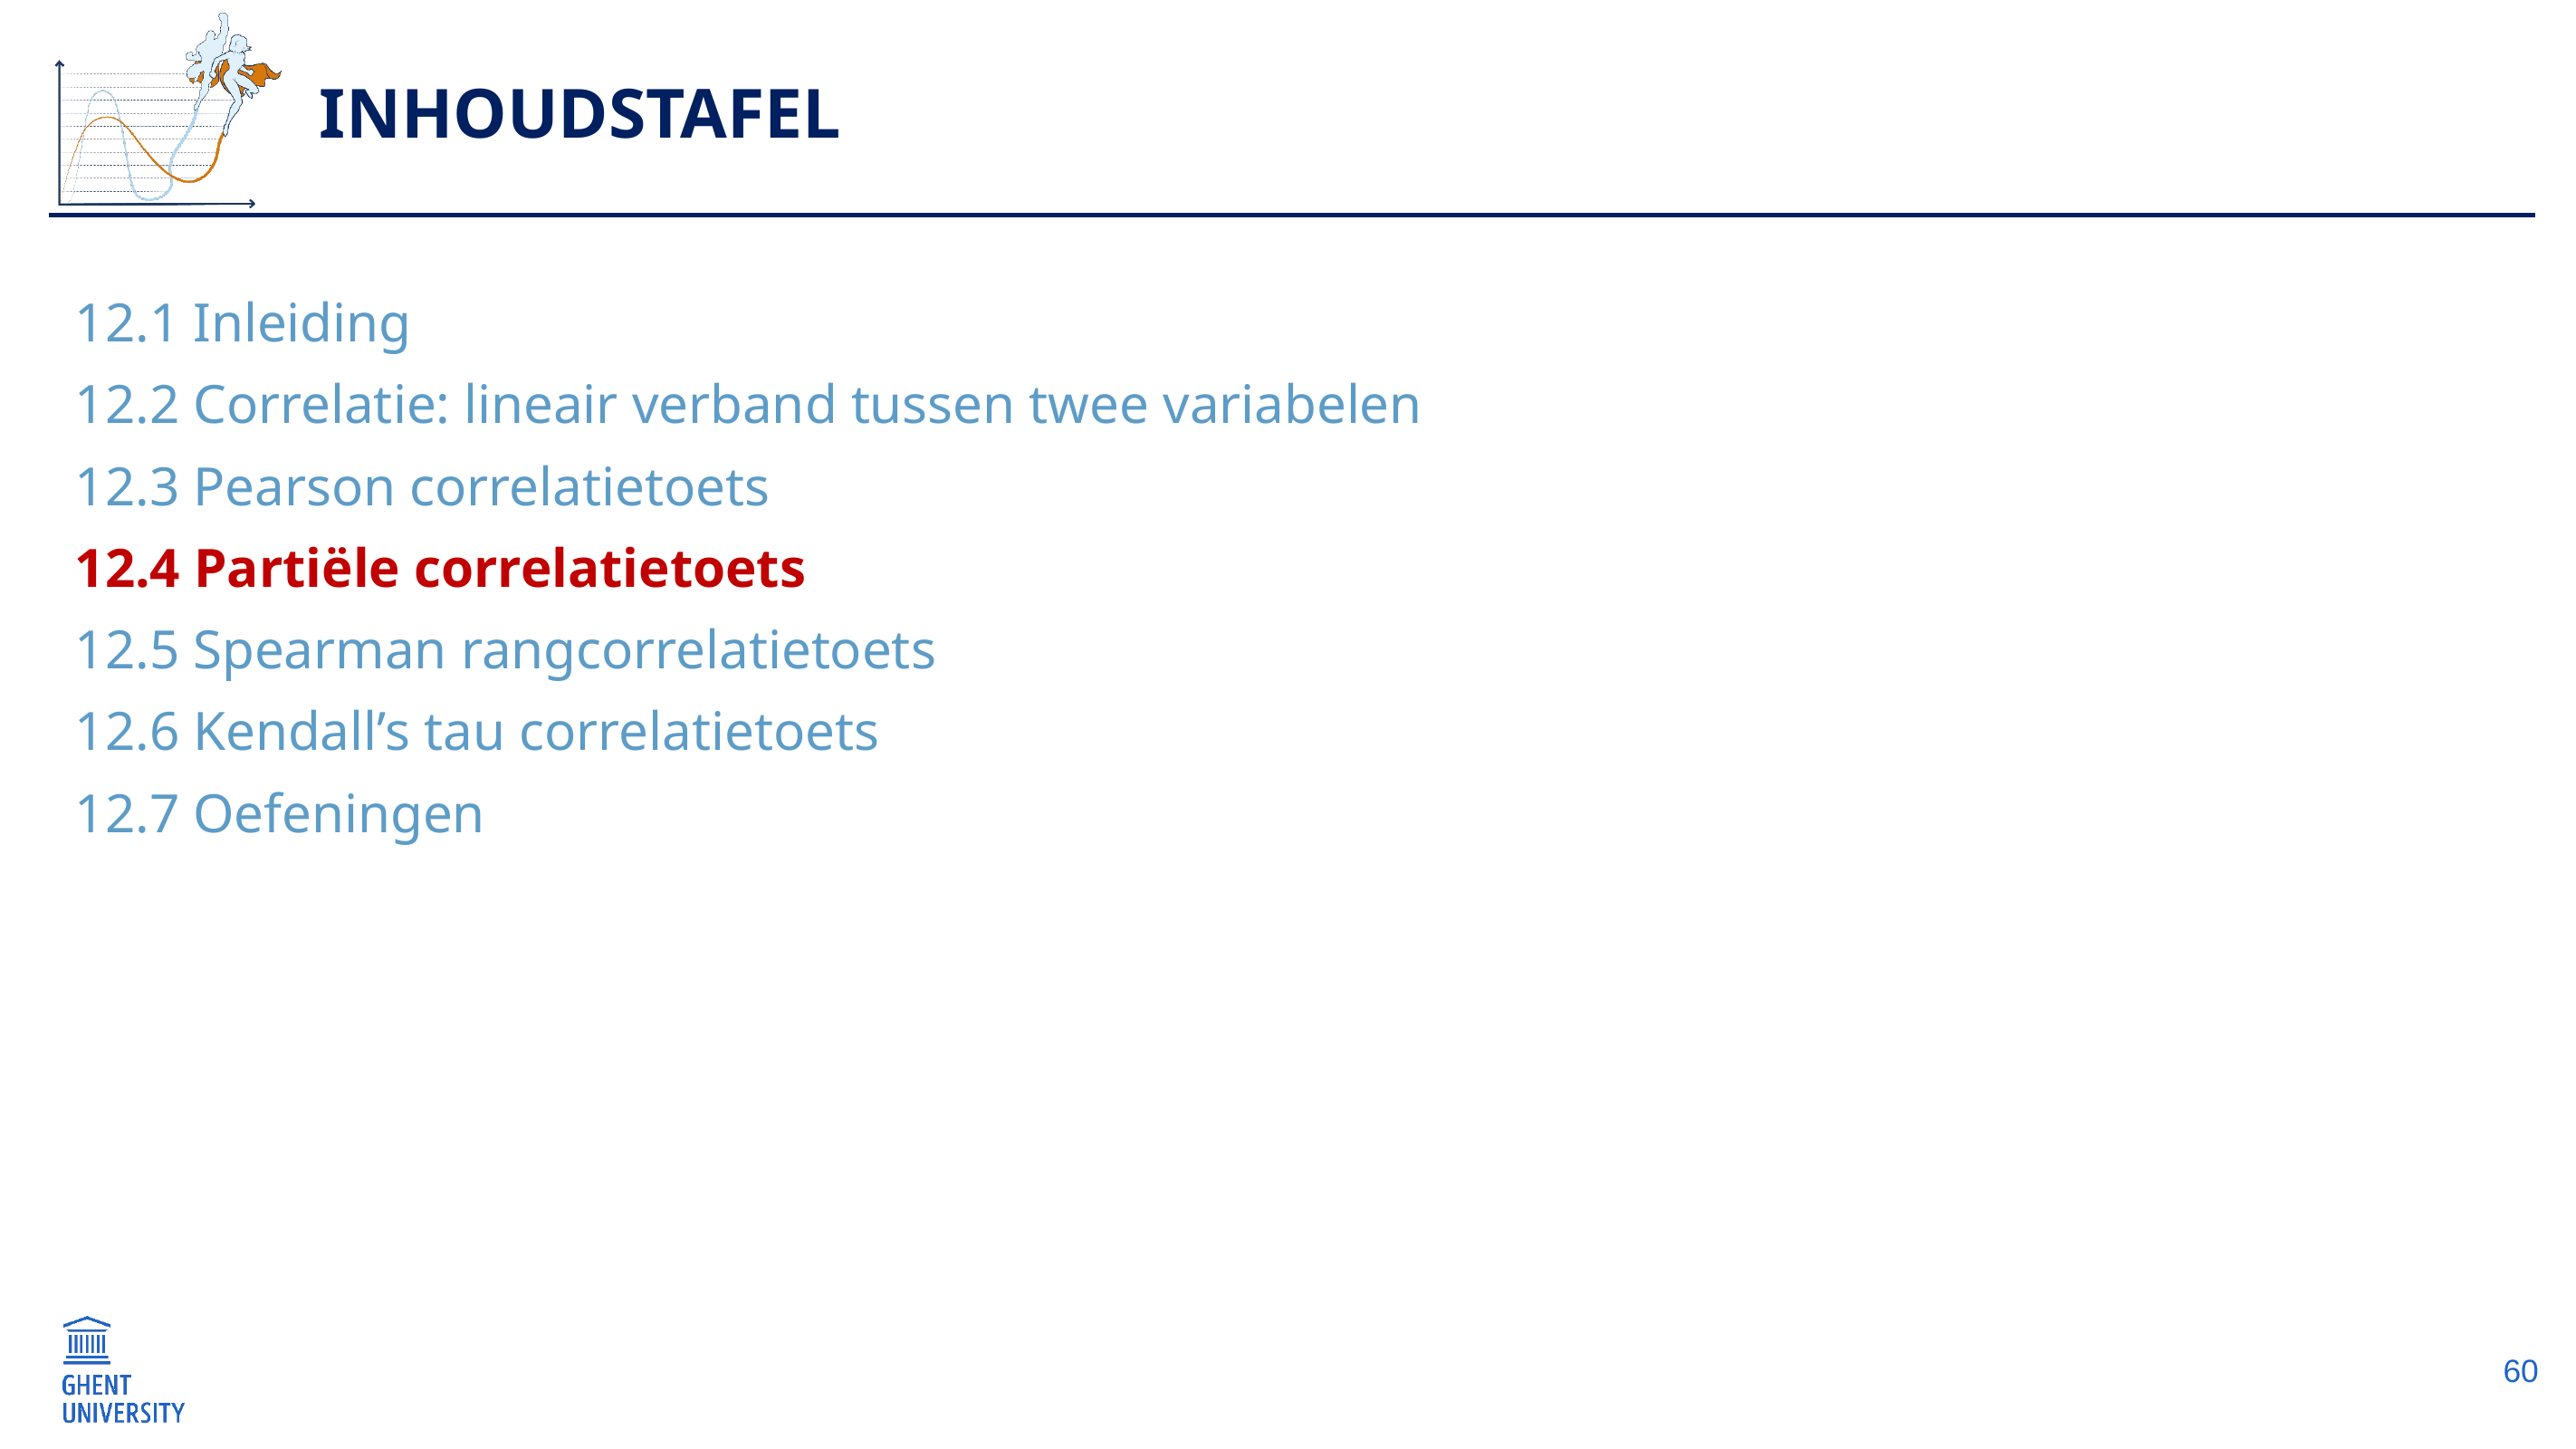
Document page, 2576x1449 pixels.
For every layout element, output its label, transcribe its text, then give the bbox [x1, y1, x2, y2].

title Inhoudstafel [305, 18, 2527, 159]
slide_number 60 [2415, 1330, 2553, 1408]
list 12.1 Inleiding 12.2 Correlatie: lineair verband tussen twee variabelen 12.3 Pearson correlatietoets 12.4 Partiële correlatietoets 12.5 Spearman rangcorrelatietoets 12.6 Kendall’s tau correlatietoets 12.7 Oefeningen [48, 269, 2553, 1290]
picture [5, 0, 306, 318]
picture [62, 1290, 411, 1449]
